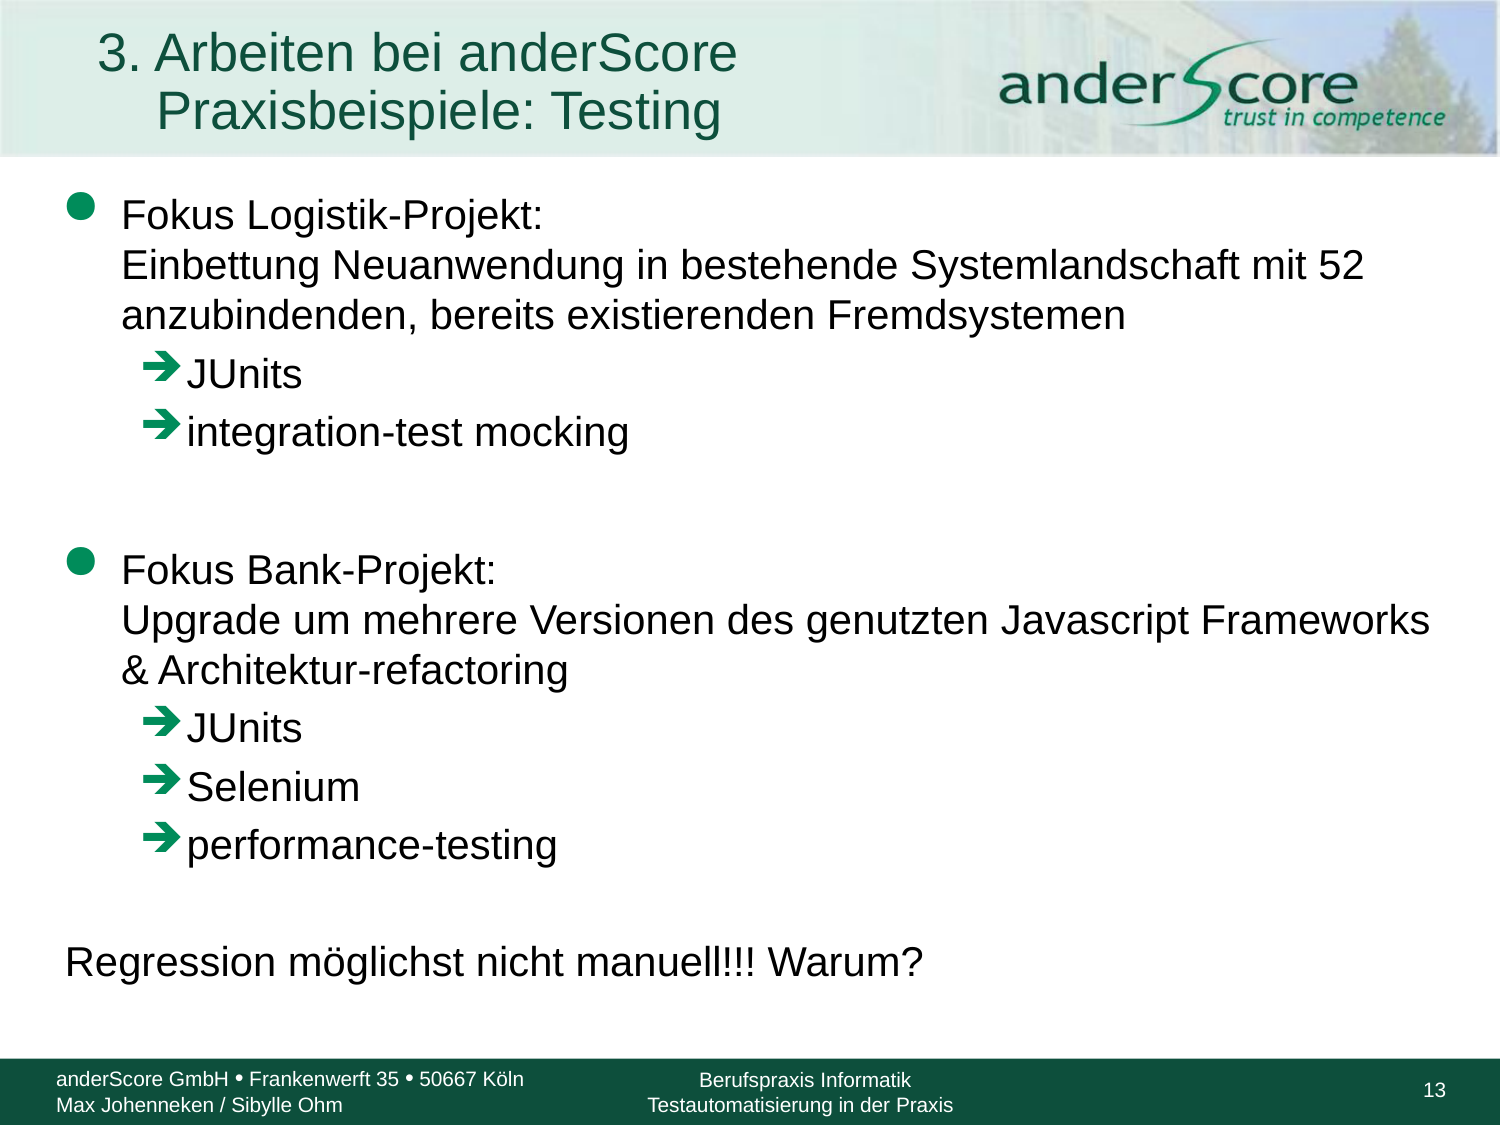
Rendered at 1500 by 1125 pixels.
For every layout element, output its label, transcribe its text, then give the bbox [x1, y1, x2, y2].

list Fokus Logistik-Projekt: Einbettung Neuanwendung in bestehende Systemlandschaft mit 52 anzubindenden, bereits existierenden Fremdsystemen JUnits integration-test mocking Fokus Bank-Projekt: Upgrade um mehrere Versionen des genutzten Javascript Frameworks & Architektur-refactoring JUnits Selenium performance-testing Regression möglichst nicht manuell!!! Warum? [49, 180, 1448, 1067]
picture [0, 0, 1500, 157]
title 3. Arbeiten bei anderScore Praxisbeispiele: Testing [81, 24, 1039, 141]
